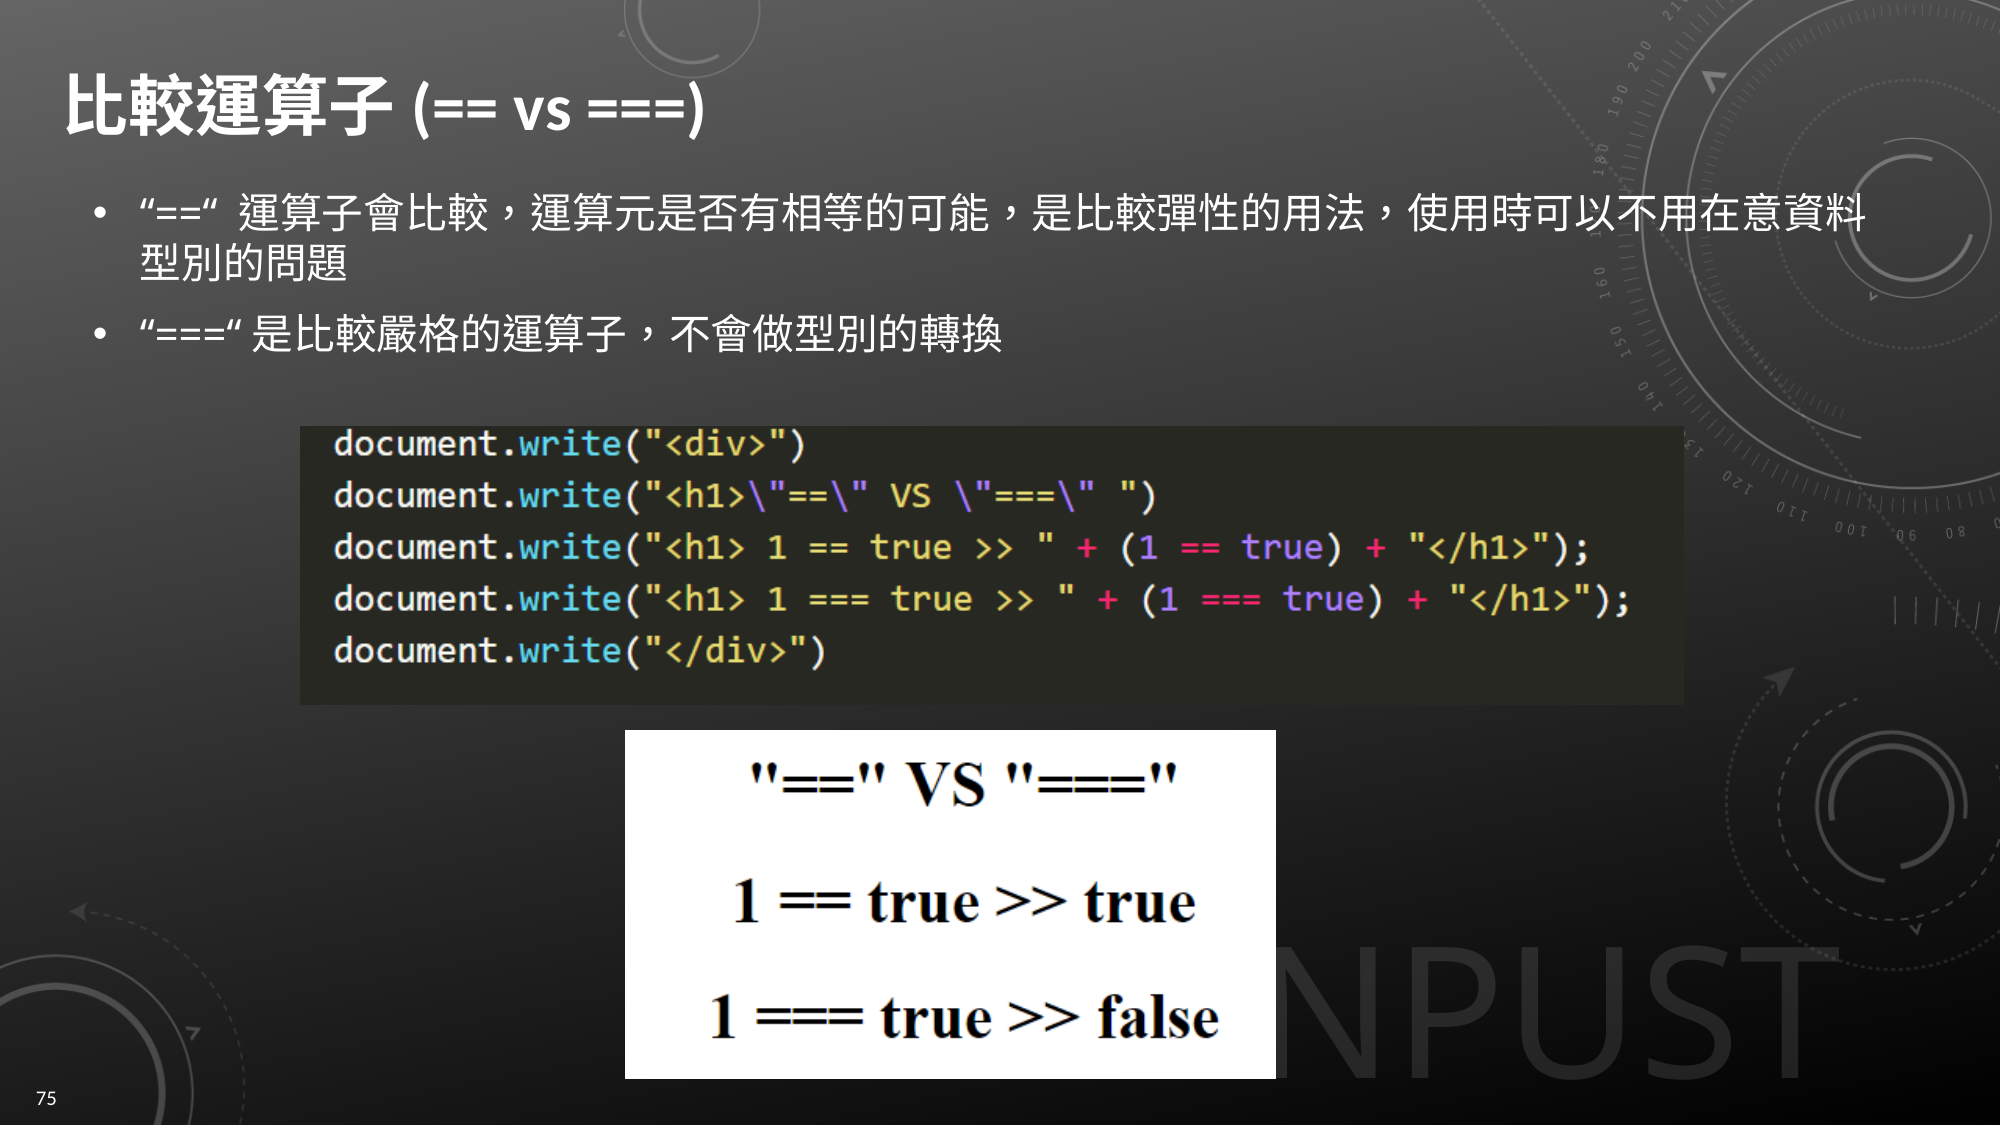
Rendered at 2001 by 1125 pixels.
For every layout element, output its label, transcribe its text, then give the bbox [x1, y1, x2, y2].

list “==“ 運算子會比較，運算元是否有相等的可能，是比較彈性的用法，使用時可以不用在意資料型別的問題 “===“是比較嚴格的運算子，不會做型別的轉換 [77, 179, 1923, 1007]
title 比較運算子(== vs ===) [46, 37, 1937, 171]
picture [0, 0, 2000, 1125]
